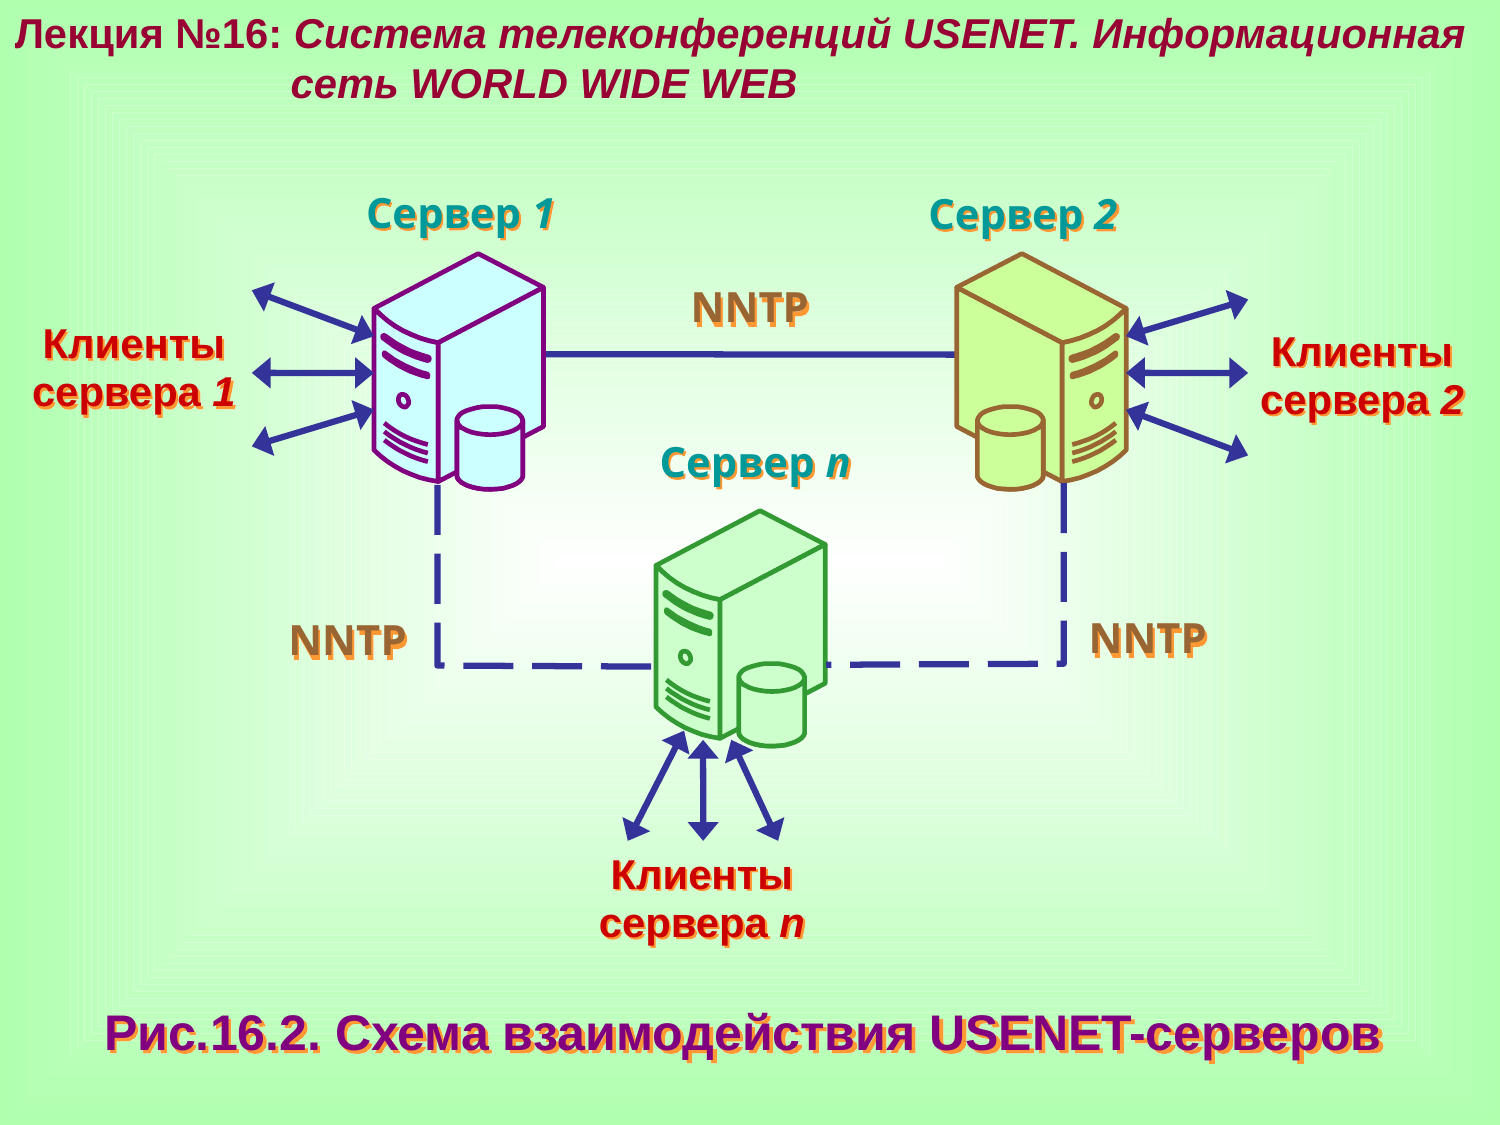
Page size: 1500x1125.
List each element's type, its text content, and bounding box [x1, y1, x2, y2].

text_box Рис.16.2. Схема взаимодействия USENET-серверов [0, 976, 1500, 1086]
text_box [25, 190, 1471, 947]
text_box Лекция №16: Система телеконференций USENET. Информационная сеть WORLD WIDE WEB [0, 0, 1500, 115]
